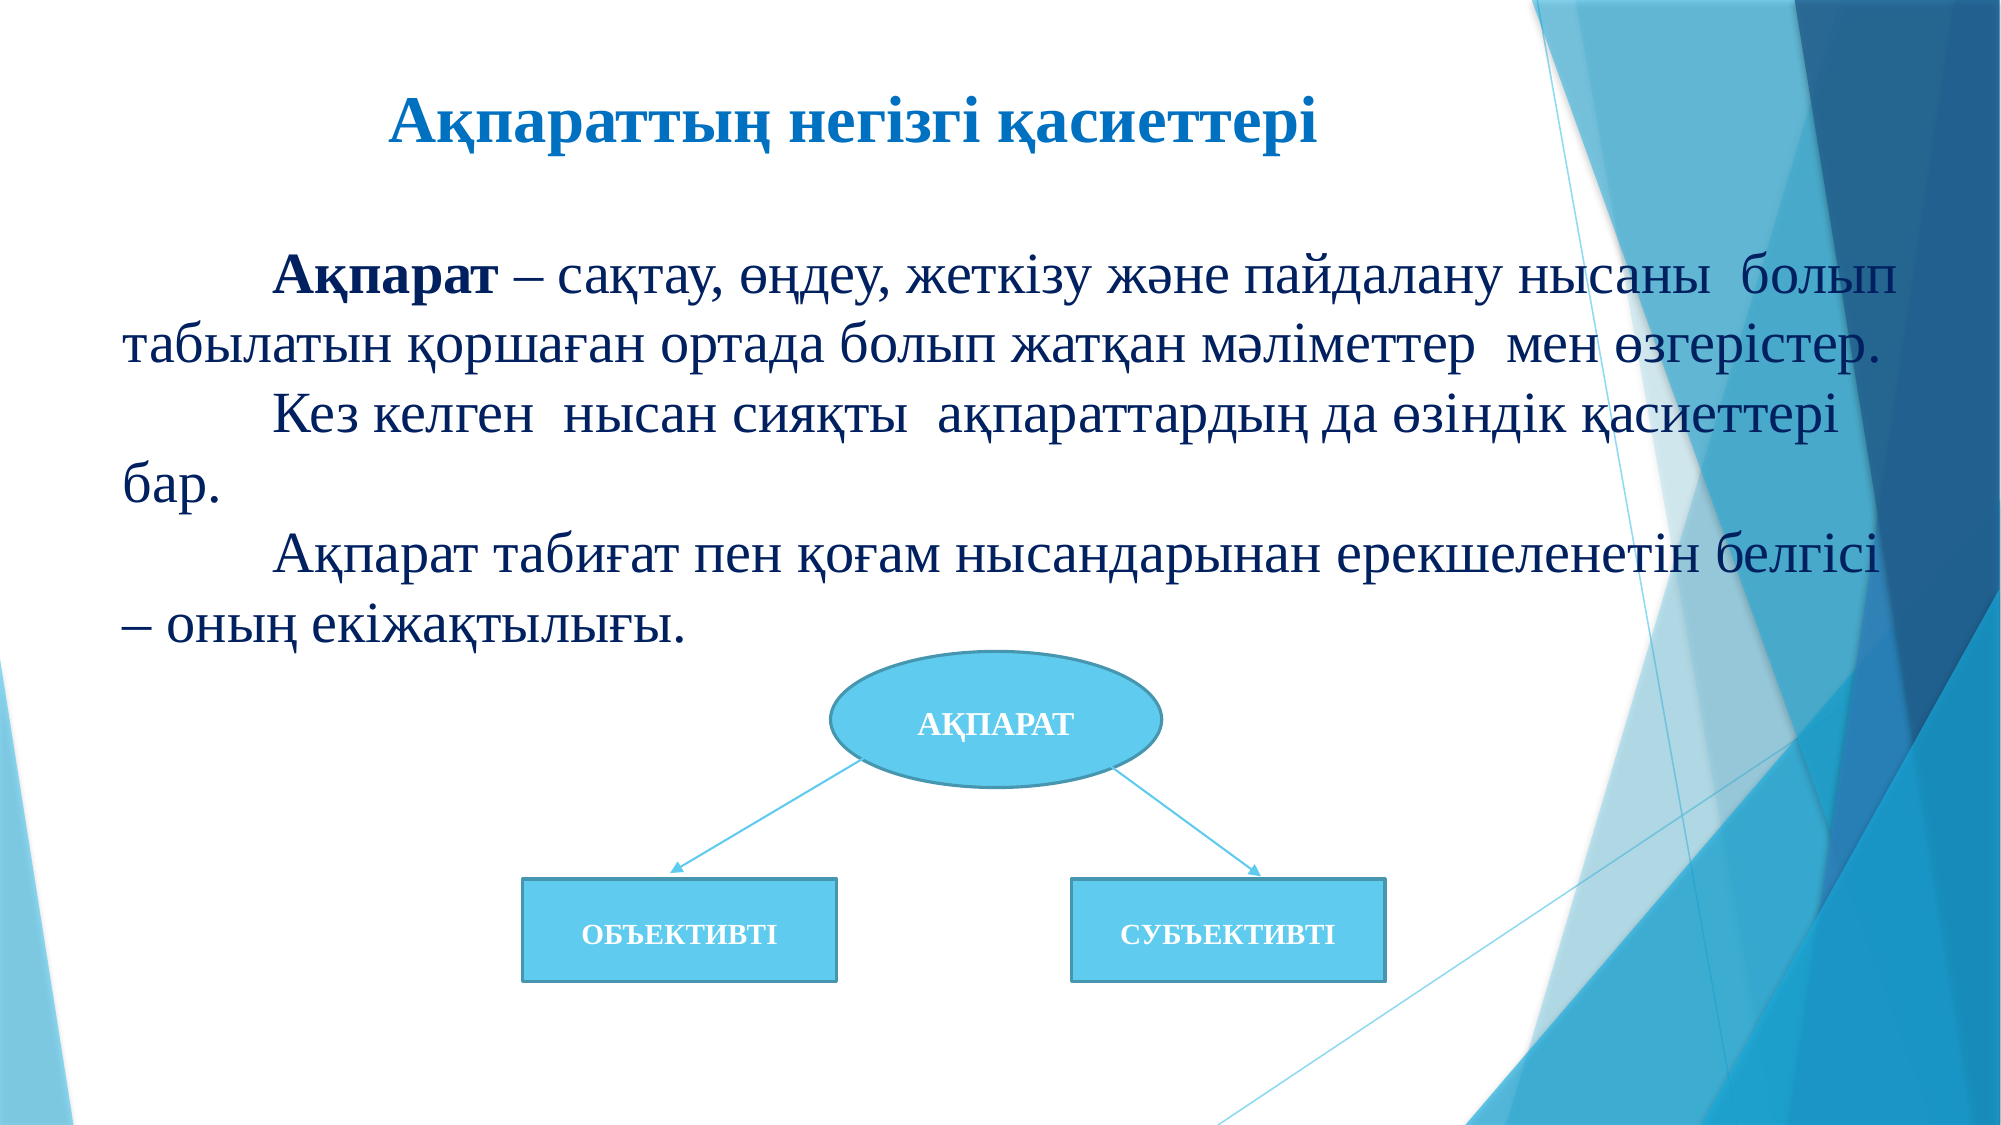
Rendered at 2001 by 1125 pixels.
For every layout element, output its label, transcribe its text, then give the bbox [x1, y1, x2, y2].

list Ақпарат – сақтау, өңдеу, жеткізу және пайдалану нысаны болып табылатын қоршаған ортада болып жатқан мәліметтер мен өзгерістер. Кез келген нысан сияқты ақпараттардың да өзіндік қасиеттері бар. Ақпарат табиғат пен қоғам нысандарынан ерекшеленетін белгісі – оның екіжақтылығы. [107, 227, 1916, 1099]
title Ақпараттың негізгі қасиеттері [148, 68, 1559, 190]
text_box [522, 650, 1386, 983]
